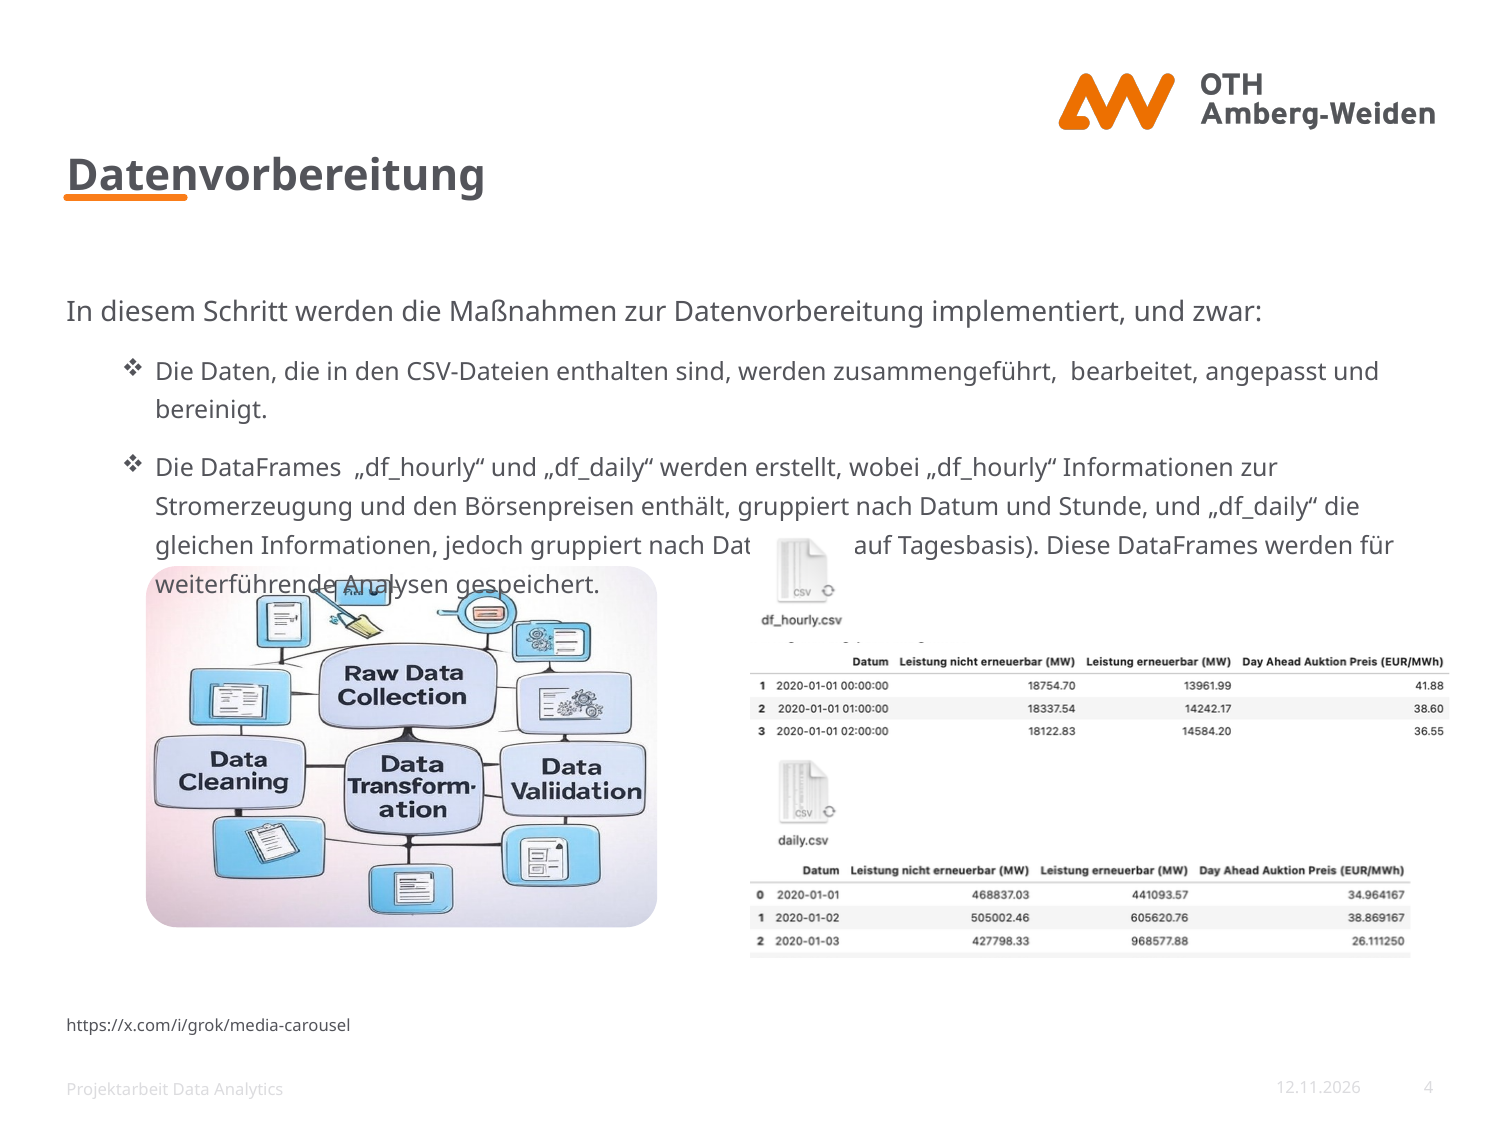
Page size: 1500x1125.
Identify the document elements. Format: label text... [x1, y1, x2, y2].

picture [749, 642, 1450, 738]
picture [145, 565, 658, 928]
list In diesem Schritt werden die Maßnahmen zur Datenvorbereitung implementiert, und zwar: Die Daten, die in den CSV-Dateien enthalten sind, werden zusammengeführt, bearbeitet, angepasst und bereinigt. Die DataFrames „df_hourly“ und „df_daily“ werden erstellt, wobei „df_hourly“ Informationen zur Stromerzeugung und den Börsenpreisen enthält, gruppiert nach Datum und Stunde, und „df_daily“ die gleichen Informationen, jedoch gruppiert nach Datum (nur auf Tagesbasis). Diese DataFrames werden für weiterführende Analysen gespeichert. [66, 283, 1434, 535]
list https://x.com/i/grok/media-carousel [66, 987, 1434, 1035]
title Datenvorbereitung [66, 152, 997, 209]
slide_number 4 [1395, 1065, 1434, 1113]
picture [749, 859, 1416, 958]
picture [749, 528, 856, 637]
footer Projektarbeit Data Analytics [66, 1065, 997, 1113]
picture [753, 746, 839, 852]
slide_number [1143, 1065, 1362, 1113]
picture [1034, 45, 1461, 157]
